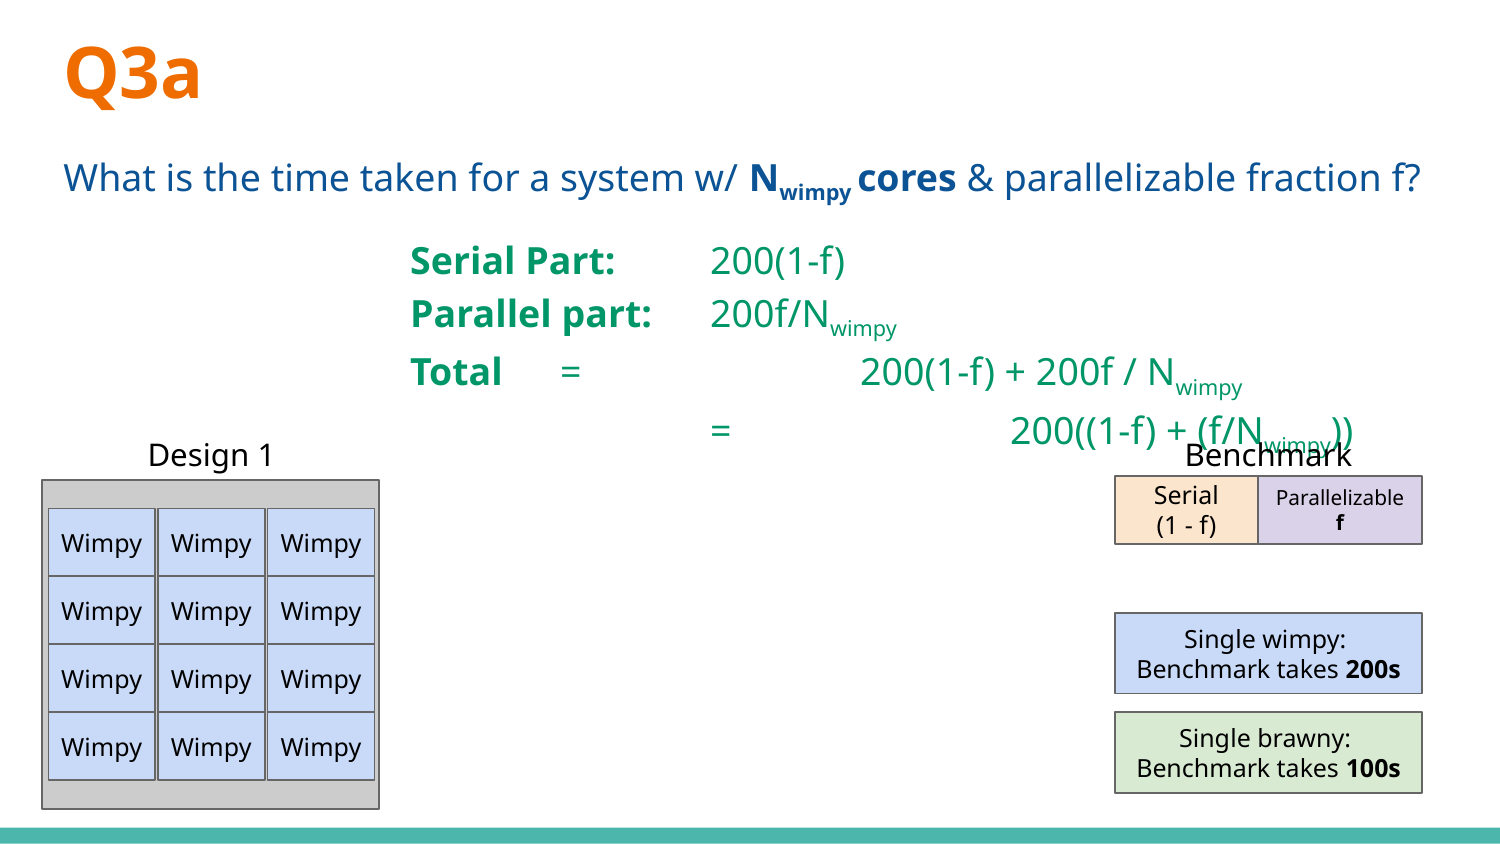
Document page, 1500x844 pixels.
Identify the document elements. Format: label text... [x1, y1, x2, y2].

text_box Benchmark [1138, 414, 1399, 488]
text_box Serial (1 - f) [1115, 475, 1257, 544]
list What is the time taken for a system w/ Nwimpy cores & parallelizable fraction f? Serial Part: 200(1-f) Parallel part: 200f/Nwimpy Total = 200(1-f) + 200f / Nwimpy = 200((1-f) + (f/Nwimpy)) [48, 131, 1446, 674]
text_box Design 1 [88, 414, 335, 488]
text_box [42, 479, 379, 809]
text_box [48, 508, 375, 781]
text_box Single wimpy: Benchmark takes 200s [1115, 612, 1422, 694]
title Q3a [48, 12, 1446, 129]
text_box Single brawny: Benchmark takes 100s [1115, 712, 1422, 793]
text_box Parallelizable f [1257, 475, 1422, 544]
